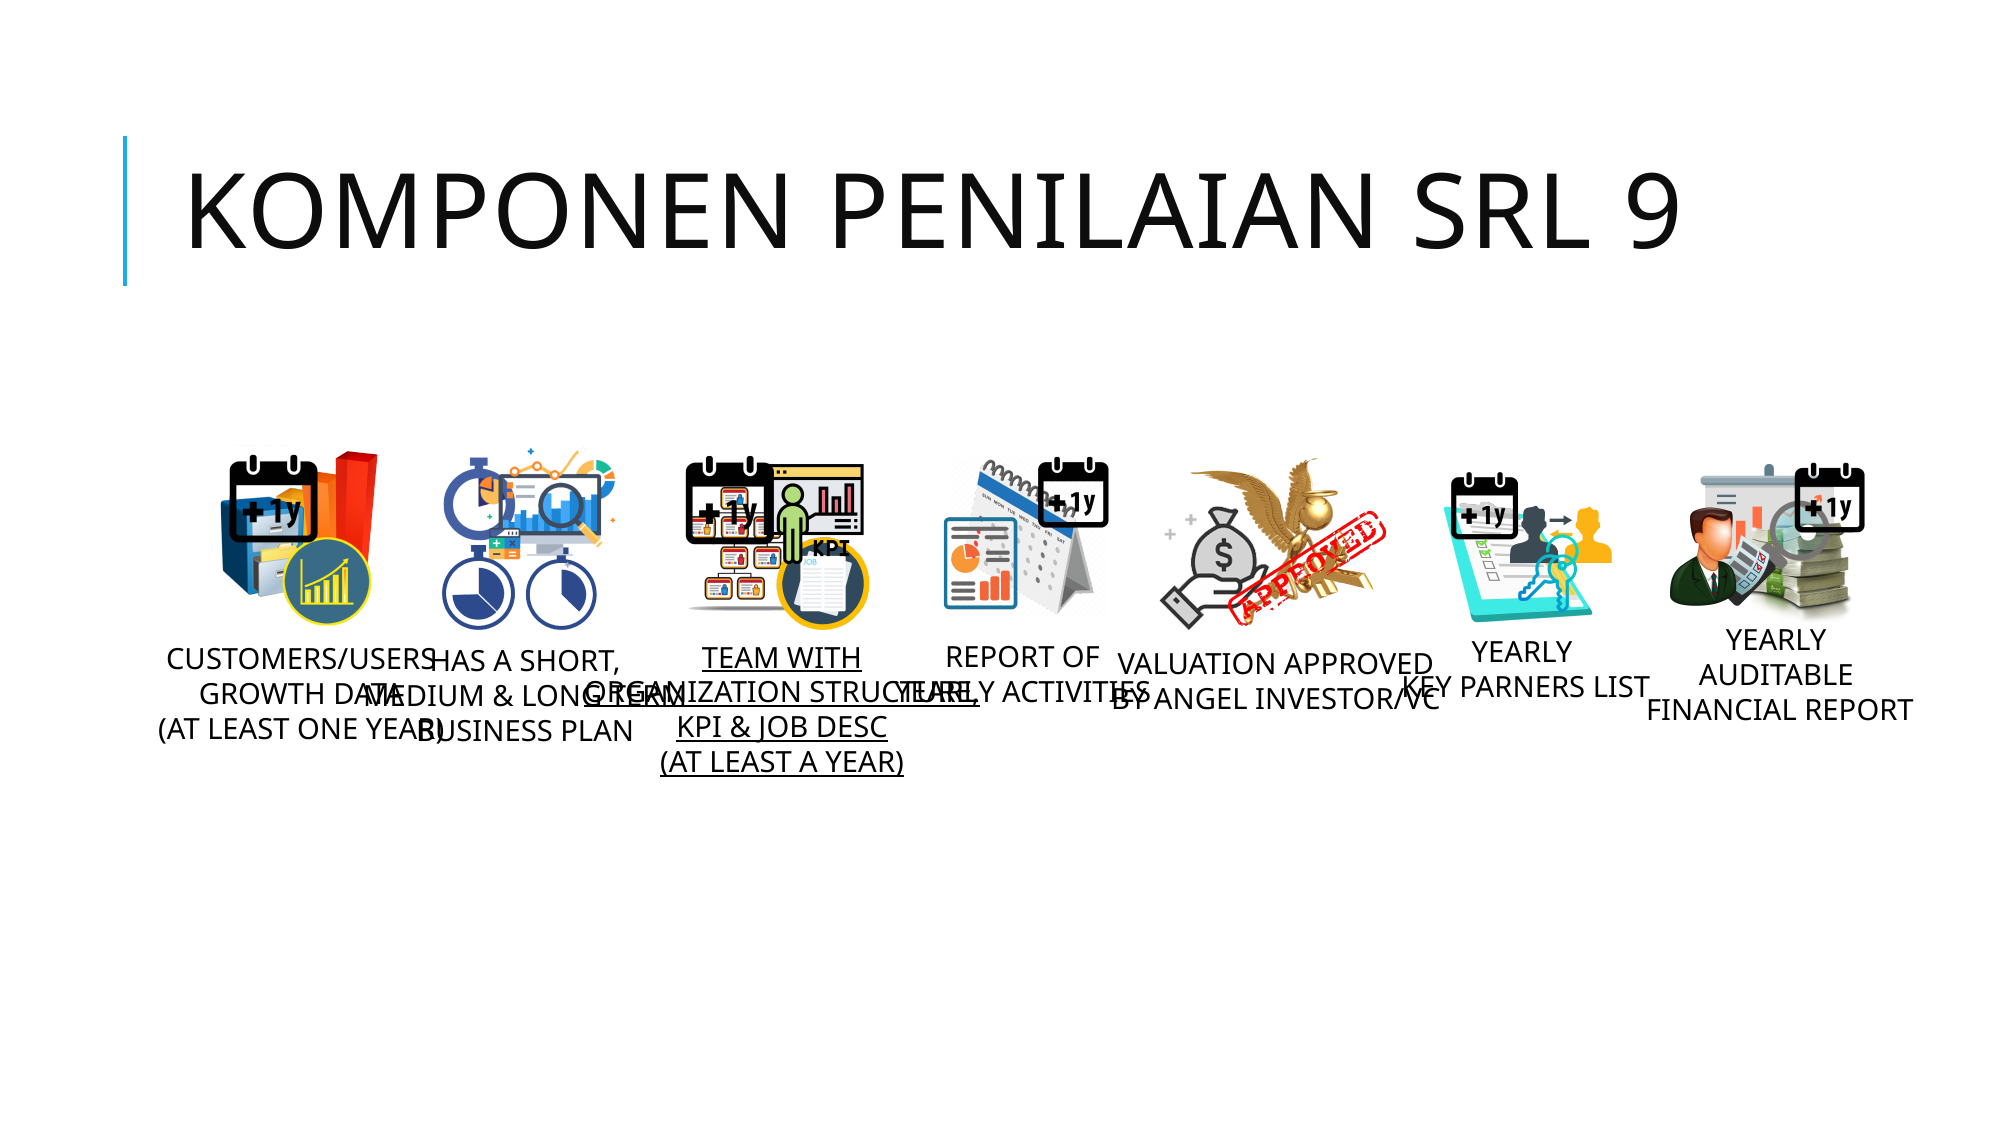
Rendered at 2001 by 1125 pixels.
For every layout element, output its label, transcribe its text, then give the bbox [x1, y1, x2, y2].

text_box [414, 432, 637, 757]
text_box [197, 437, 405, 755]
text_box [922, 441, 1131, 718]
title Komponen Penilaian SRL 9 [168, 96, 1763, 342]
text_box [1421, 453, 1640, 712]
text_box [648, 453, 917, 789]
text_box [1646, 449, 1884, 736]
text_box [1140, 441, 1411, 725]
